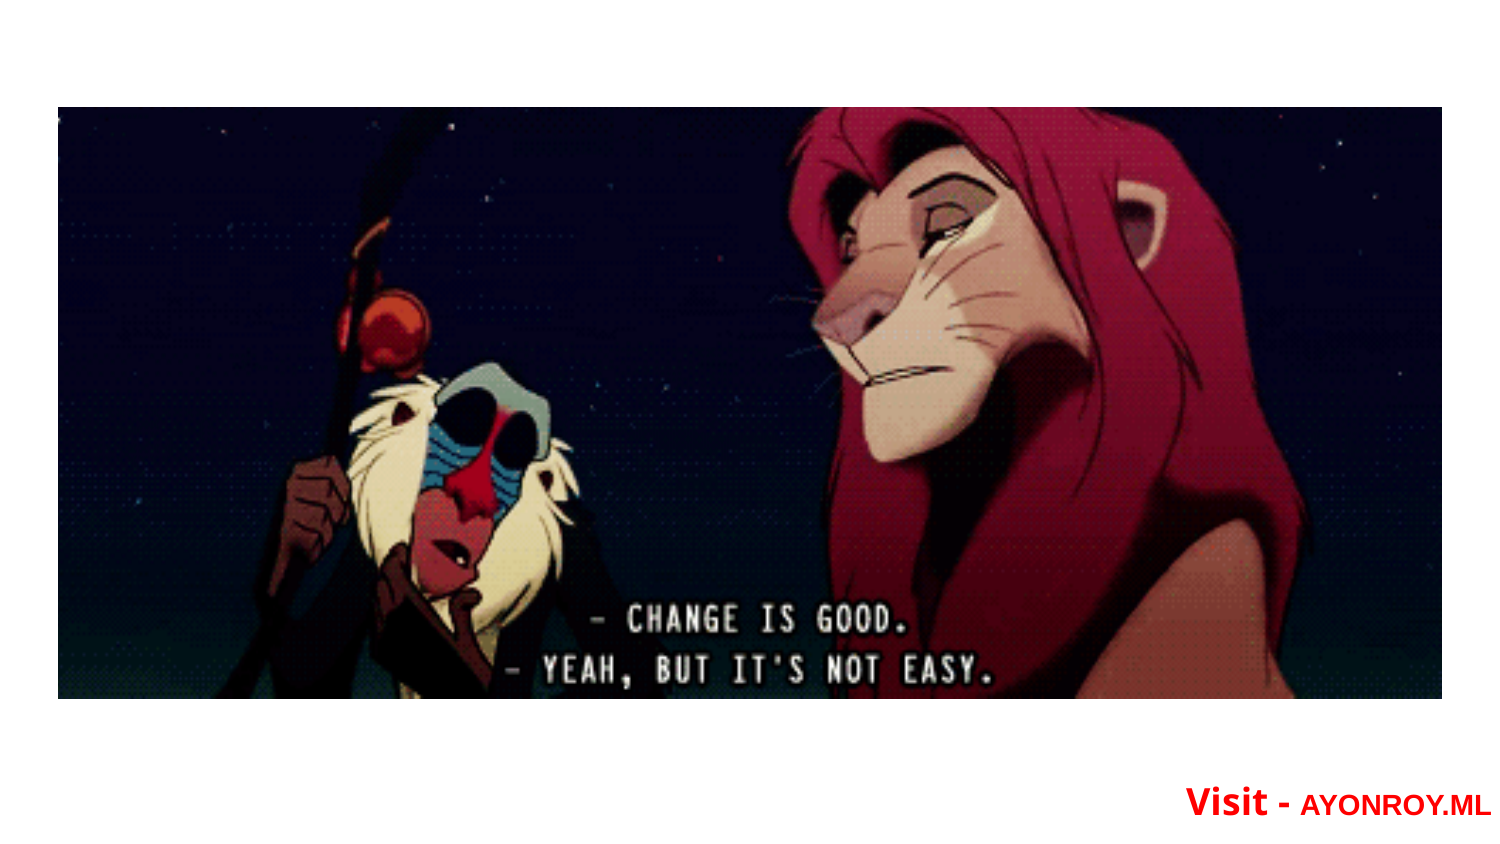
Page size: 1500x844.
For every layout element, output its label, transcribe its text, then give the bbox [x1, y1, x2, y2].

text_box Visit - AYONROY.ML [1170, 762, 1500, 832]
picture [58, 106, 1442, 699]
